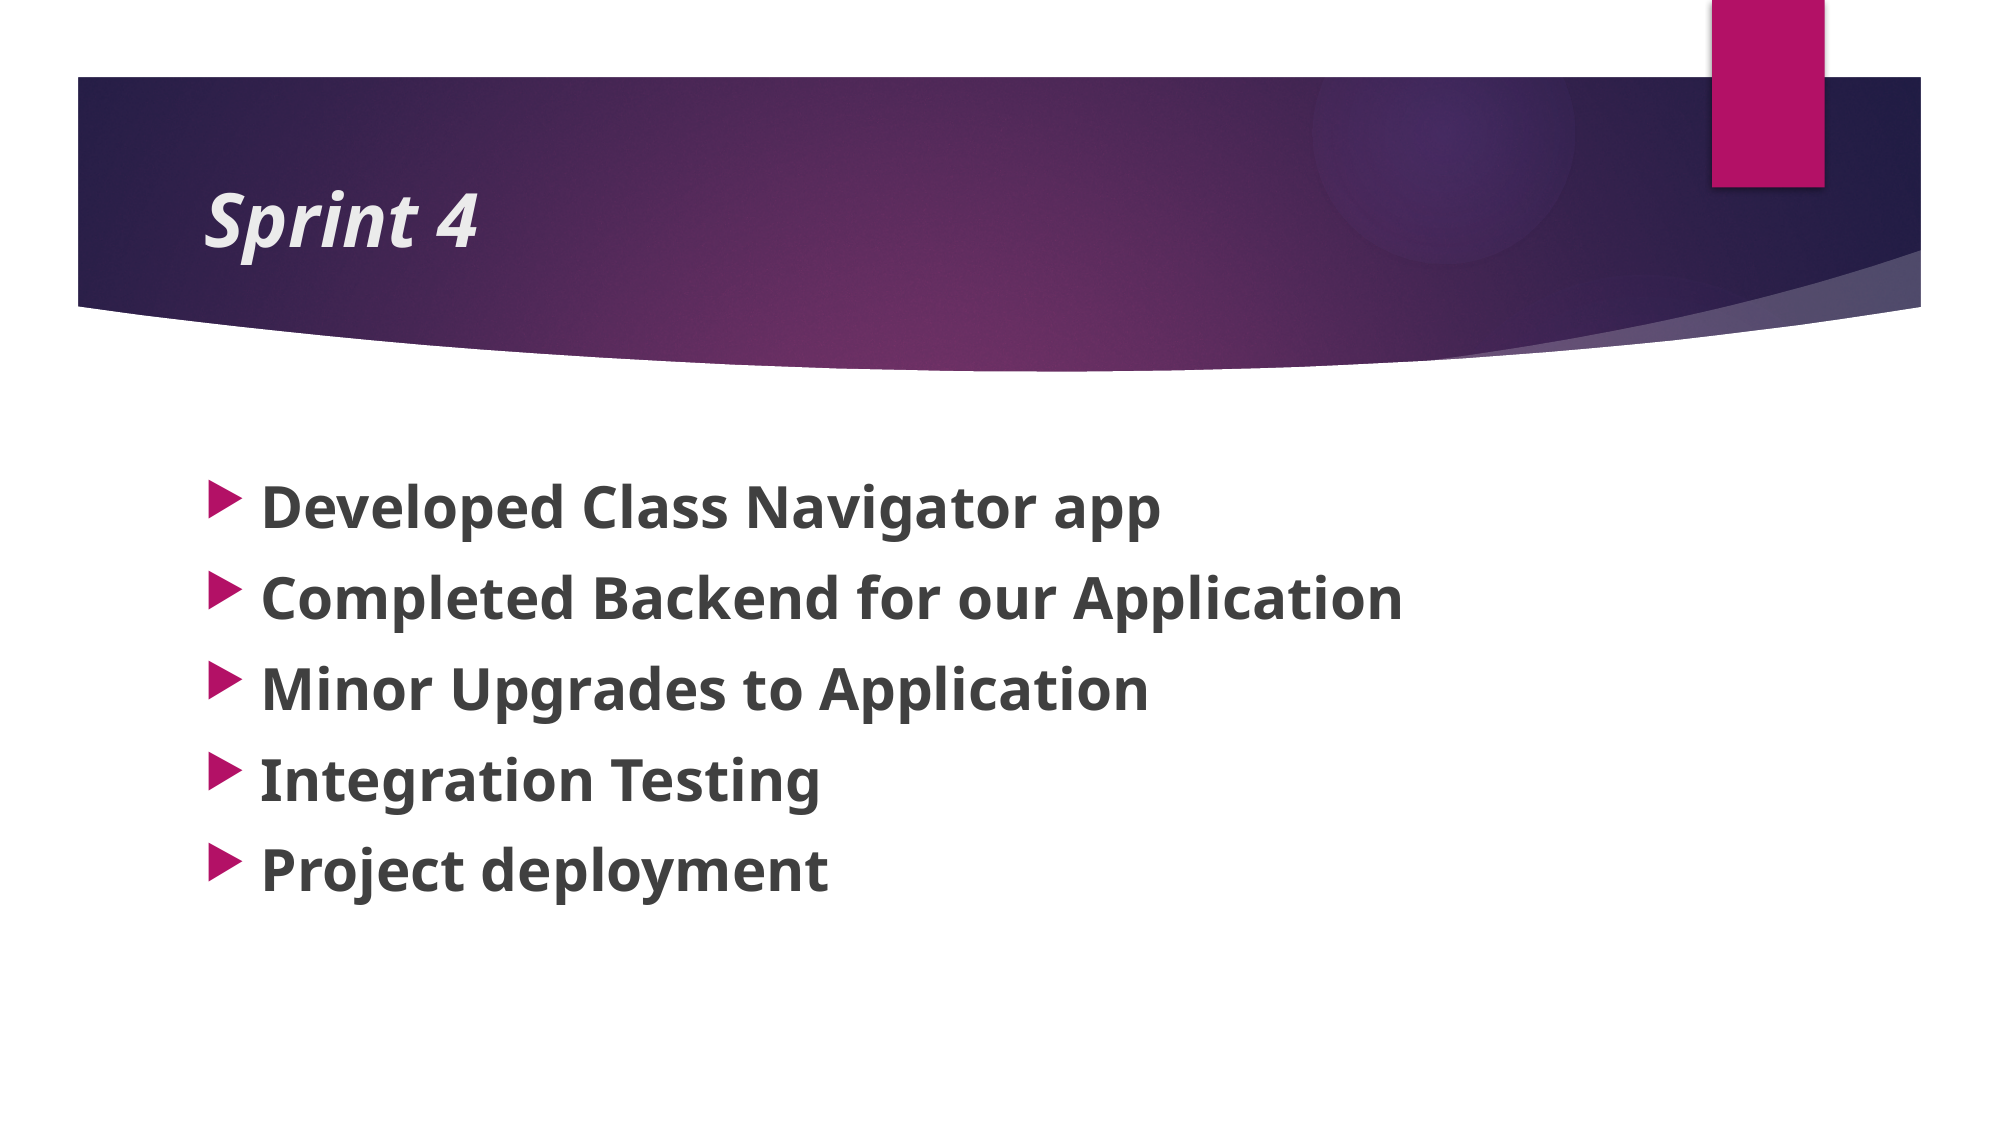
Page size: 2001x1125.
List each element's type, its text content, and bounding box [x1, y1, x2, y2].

title Sprint 4 [189, 159, 1627, 276]
list Developed Class Navigator app Completed Backend for our Application Minor Upgrades to Application Integration Testing Project deployment [189, 462, 1638, 1024]
